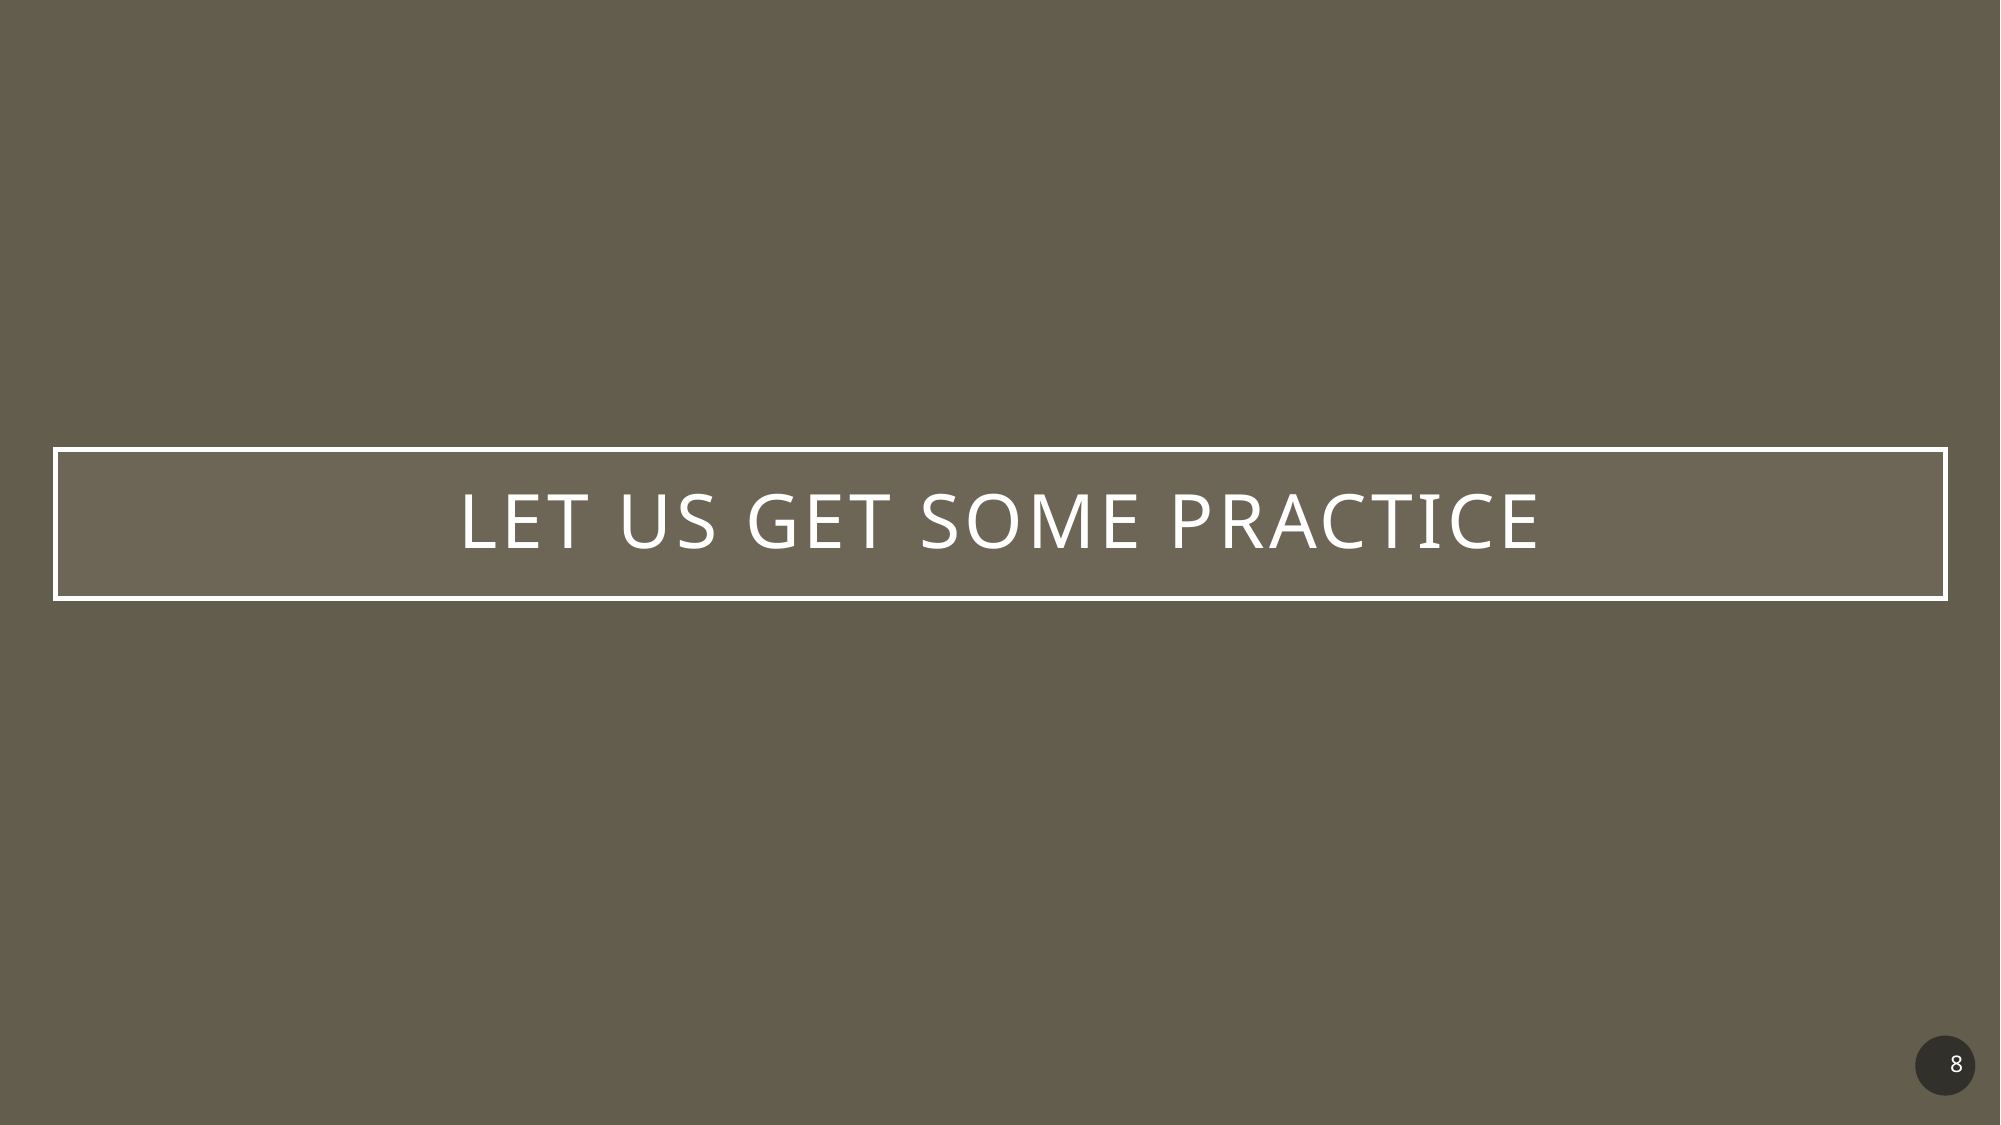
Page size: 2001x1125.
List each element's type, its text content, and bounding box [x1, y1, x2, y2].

slide_number 8 [1915, 1035, 1976, 1096]
title Let us get some practice [53, 447, 1948, 601]
